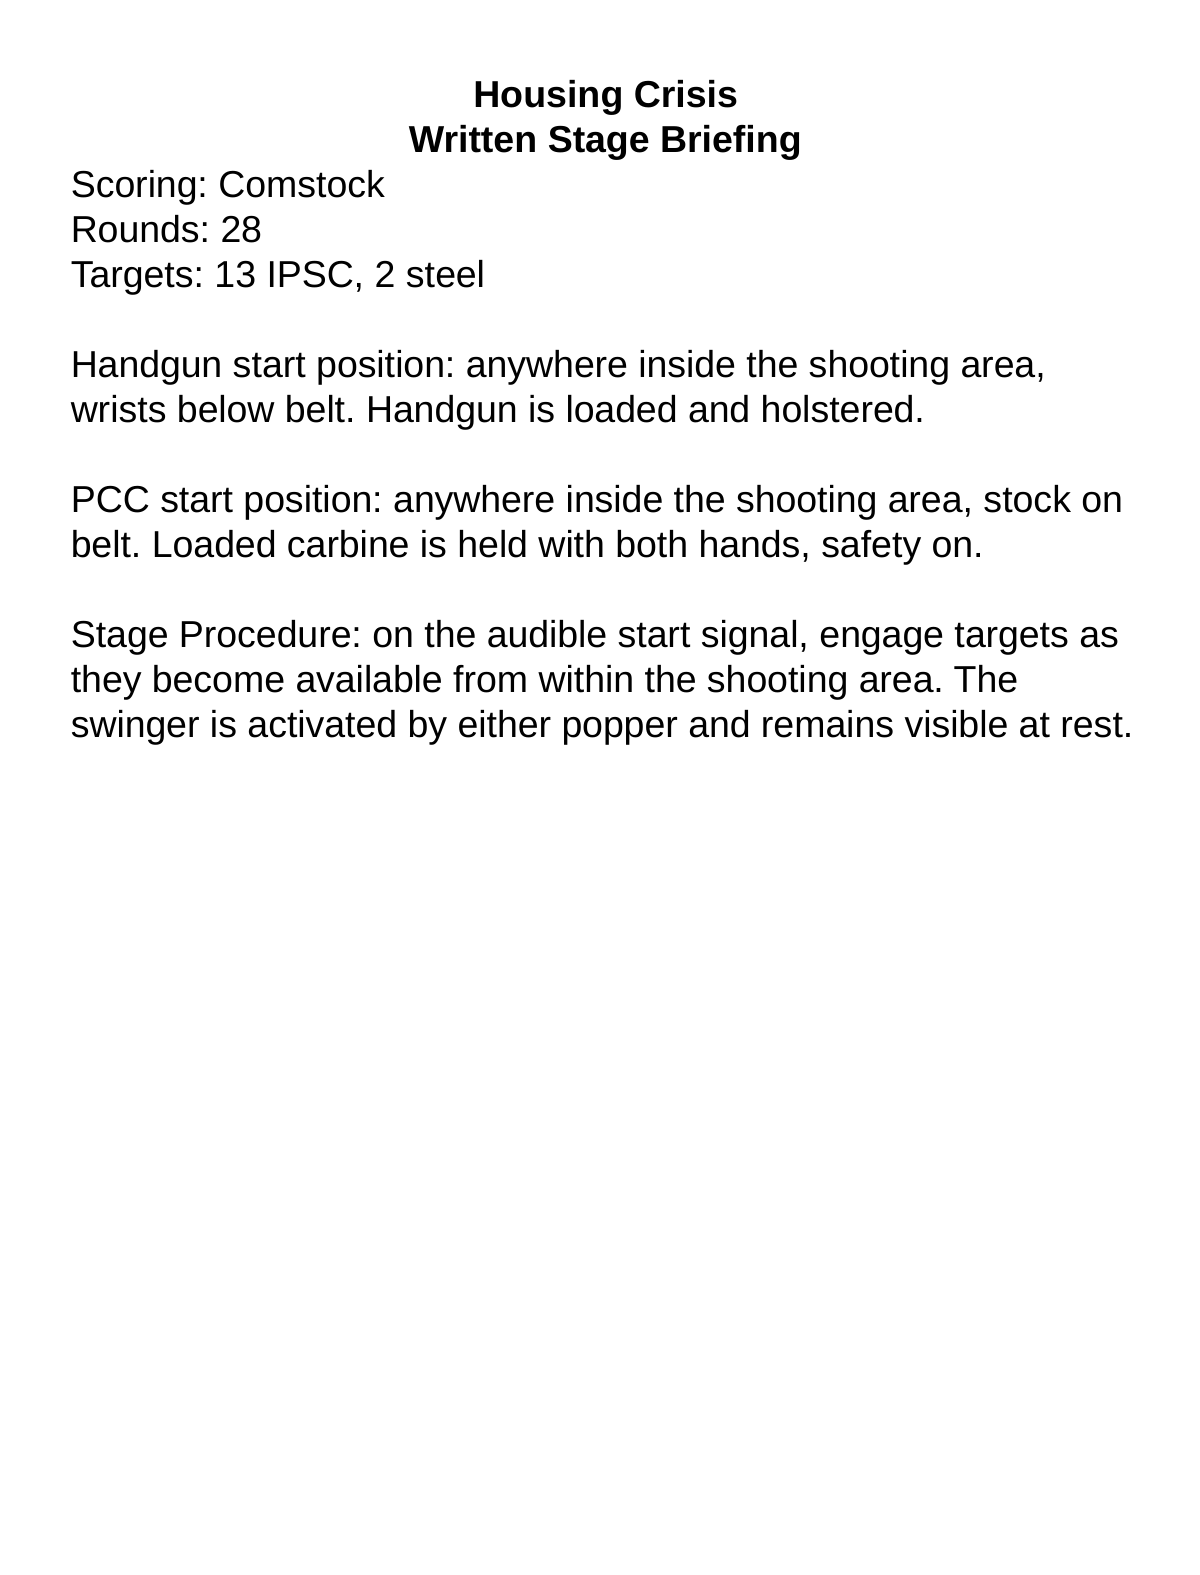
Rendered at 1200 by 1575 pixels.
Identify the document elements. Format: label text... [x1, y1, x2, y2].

text_box Housing Crisis Written Stage Briefing Scoring: Comstock Rounds: 28 Targets: 13 IPSC, 2 steel Handgun start position: anywhere inside the shooting area, wrists below belt. Handgun is loaded and holstered. PCC start position: anywhere inside the shooting area, stock on belt. Loaded carbine is held with both hands, safety on. Stage Procedure: on the audible start signal, engage targets as they become available from within the shooting area. The swinger is activated by either popper and remains visible at rest. [56, 63, 1156, 753]
